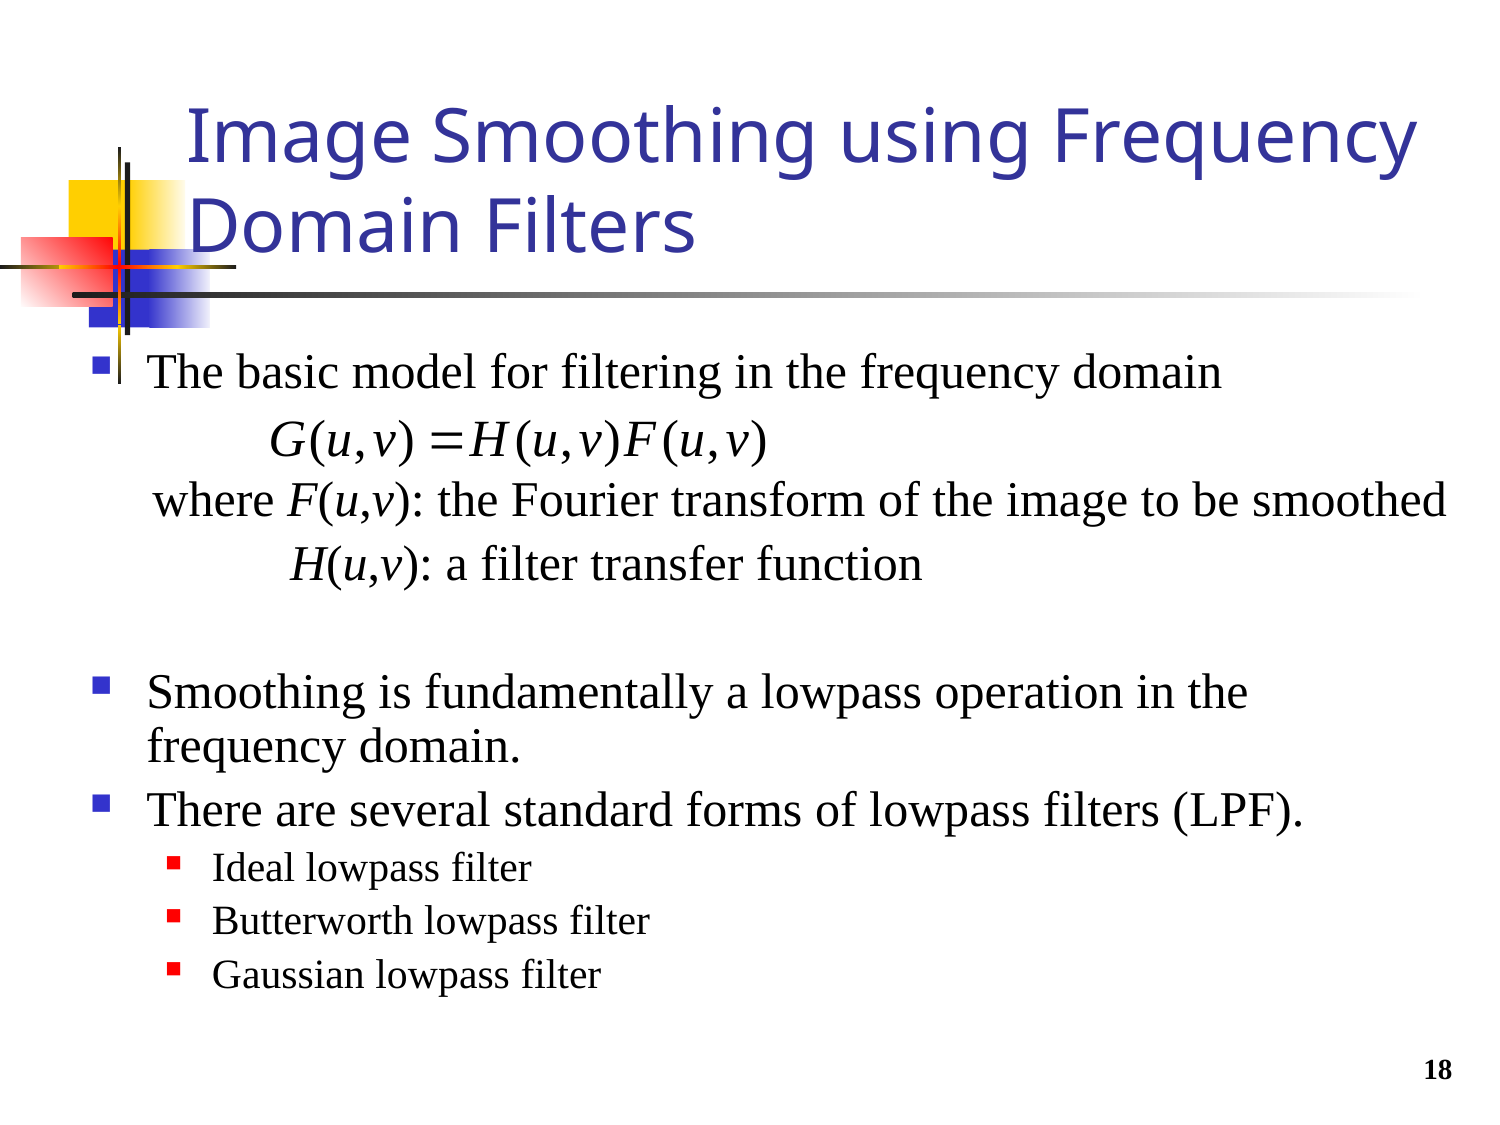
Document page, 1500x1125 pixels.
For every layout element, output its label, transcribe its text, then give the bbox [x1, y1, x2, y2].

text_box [261, 408, 779, 479]
title Image Smoothing using Frequency Domain Filters [170, 34, 1459, 276]
text_box The basic model for filtering in the frequency domain where F(u,v): the Fourier transform of the image to be smoothed H(u,v): a filter transfer function Smoothing is fundamentally a lowpass operation in the frequency domain. There are several standard forms of lowpass filters (LPF). Ideal lowpass filter Butterworth lowpass filter Gaussian lowpass filter [74, 338, 1466, 1081]
text_box 18 [1155, 1042, 1468, 1118]
